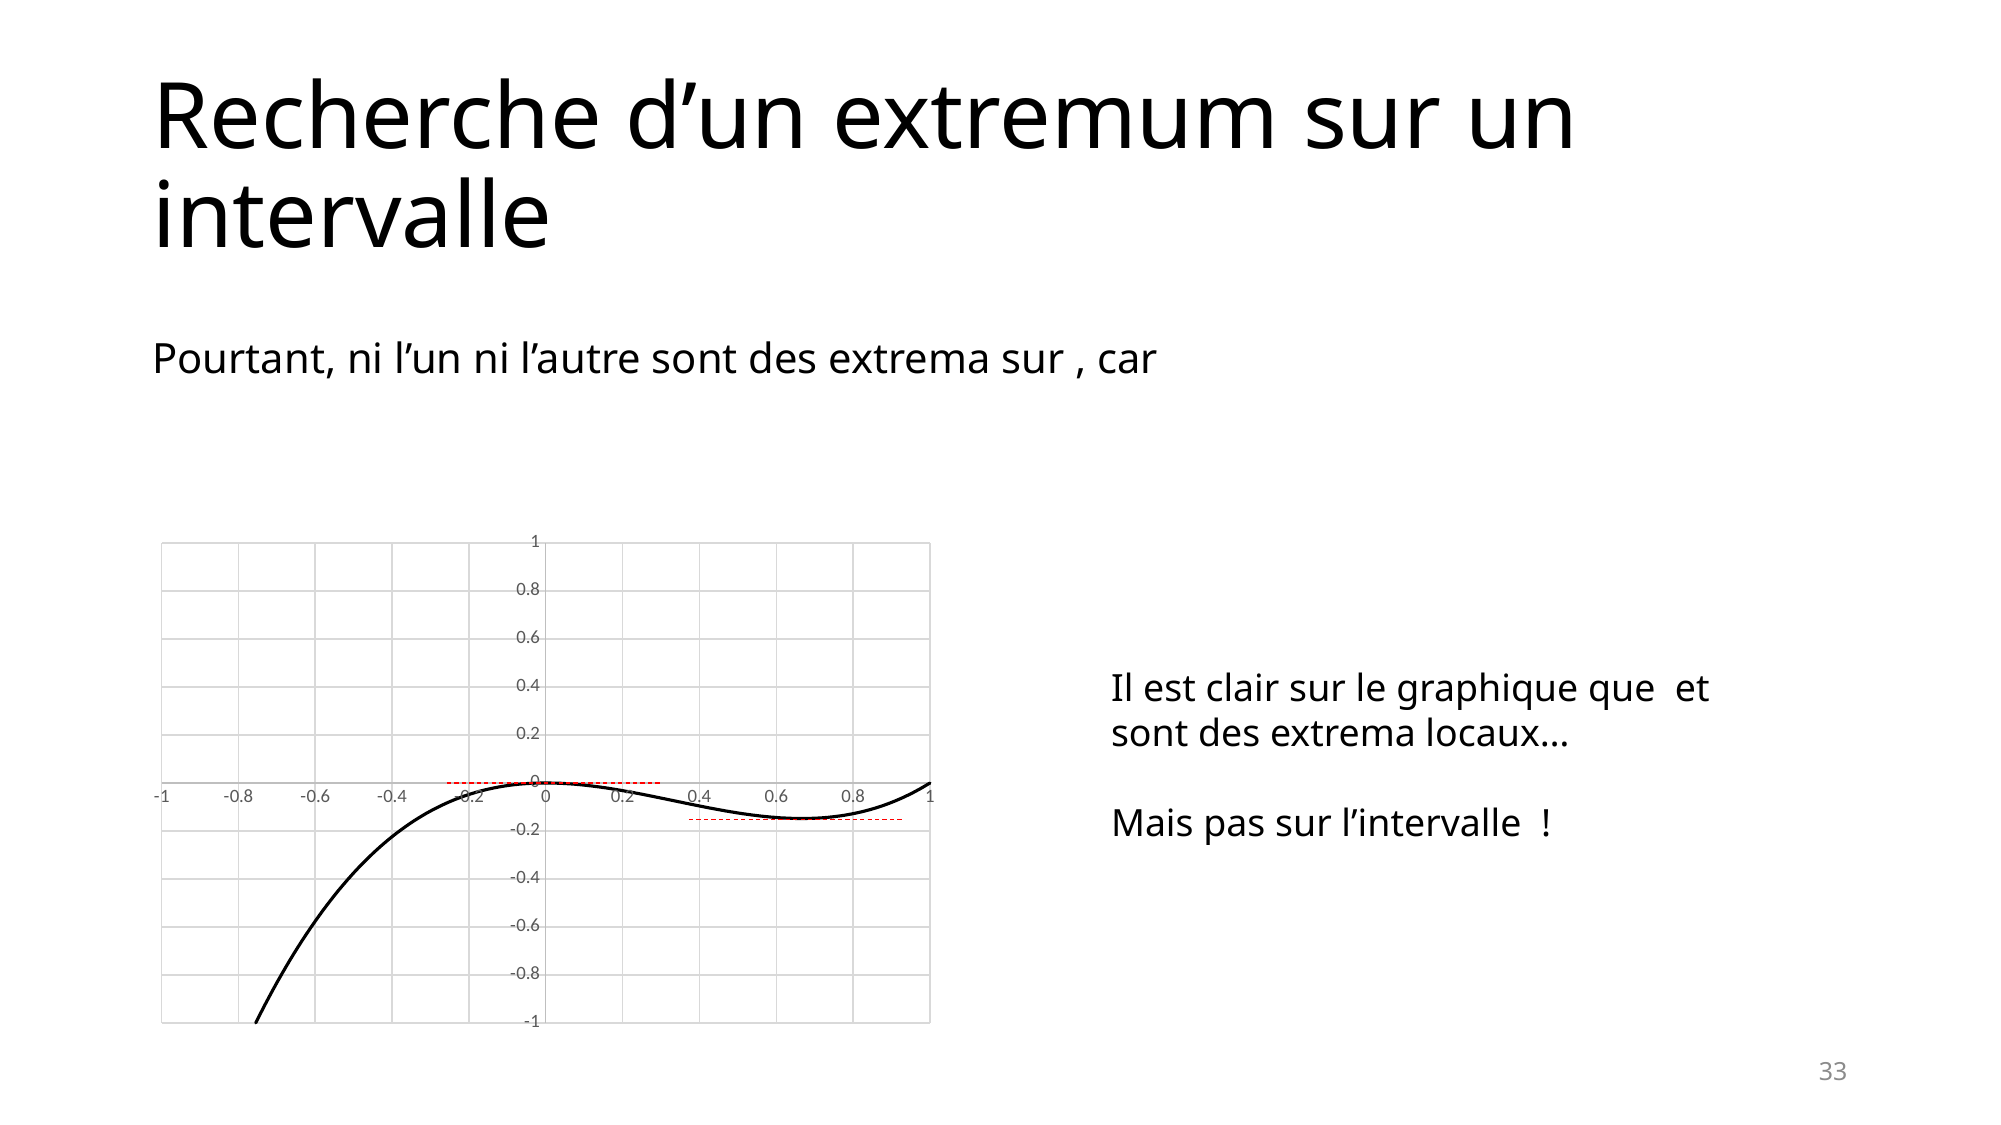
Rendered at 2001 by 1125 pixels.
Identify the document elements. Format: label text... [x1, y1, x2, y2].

slide_number 33 [1412, 1042, 1863, 1103]
title Recherche d’un extremum sur un intervalle [137, 59, 1863, 278]
chart [137, 523, 951, 1043]
